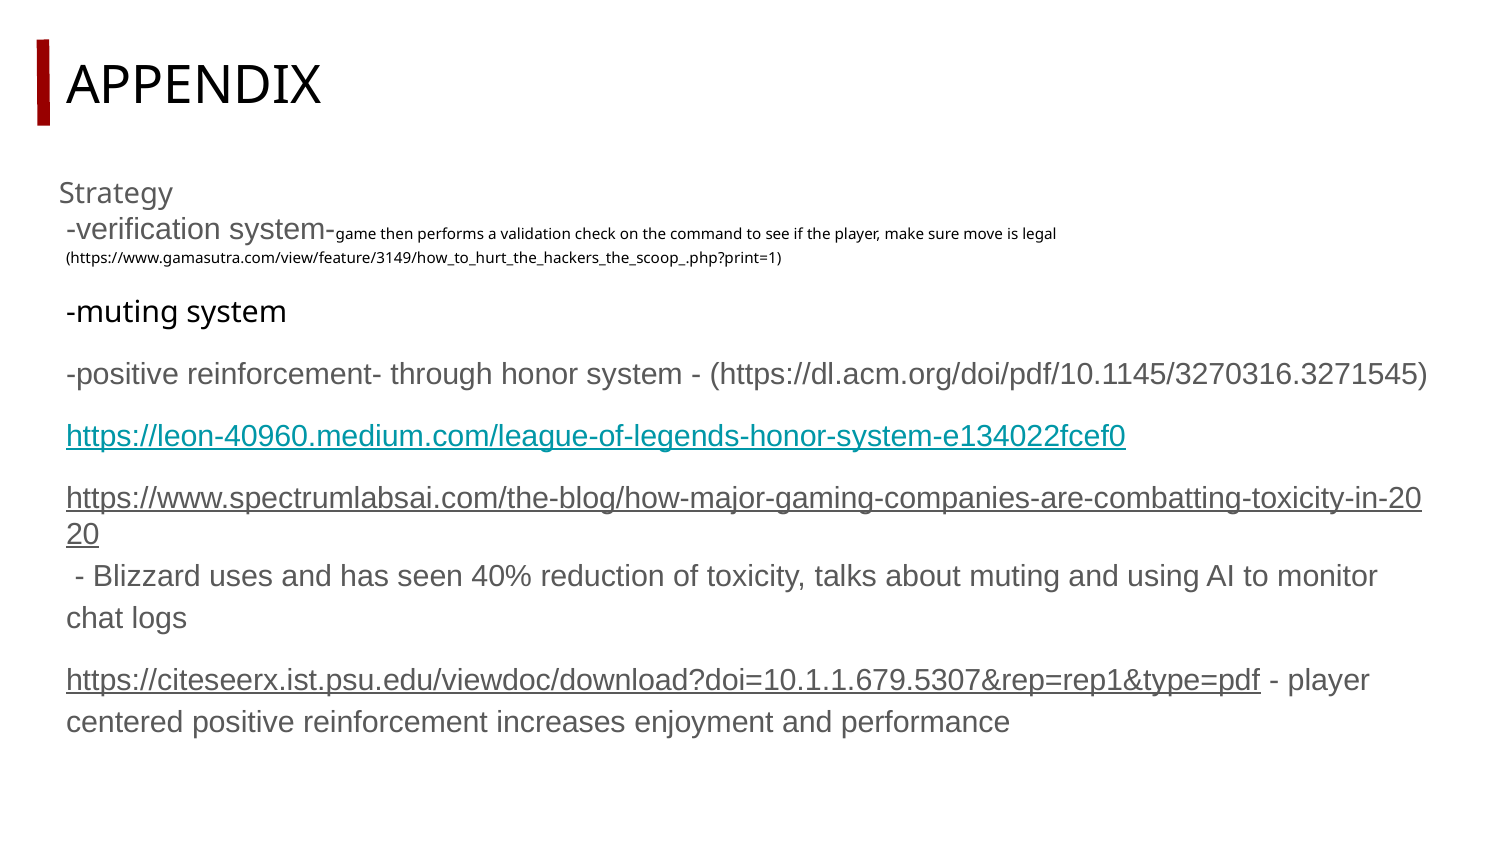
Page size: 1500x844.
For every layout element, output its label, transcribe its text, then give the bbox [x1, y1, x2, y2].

title APPENDIX [51, 35, 1449, 130]
list Strategy [43, 154, 405, 241]
list -verification system-game then performs a validation check on the command to see if the player, make sure move is legal (https://www.gamasutra.com/view/feature/3149/how_to_hurt_the_hackers_the_scoop_.php?print=1) -muting system -positive reinforcement- through honor system - (https://dl.acm.org/doi/pdf/10.1145/3270316.3271545) https://leon-40960.medium.com/league-of-legends-honor-system-e134022fcef0 https://www.spectrumlabsai.com/the-blog/how-major-gaming-companies-are-combatting-toxicity-in-2020 - Blizzard uses and has seen 40% reduction of toxicity, talks about muting and using AI to monitor chat logs https://citeseerx.ist.psu.edu/viewdoc/download?doi=10.1.1.679.5307&rep=rep1&type=pdf - player centered positive reinforcement increases enjoyment and performance [51, 189, 1449, 750]
